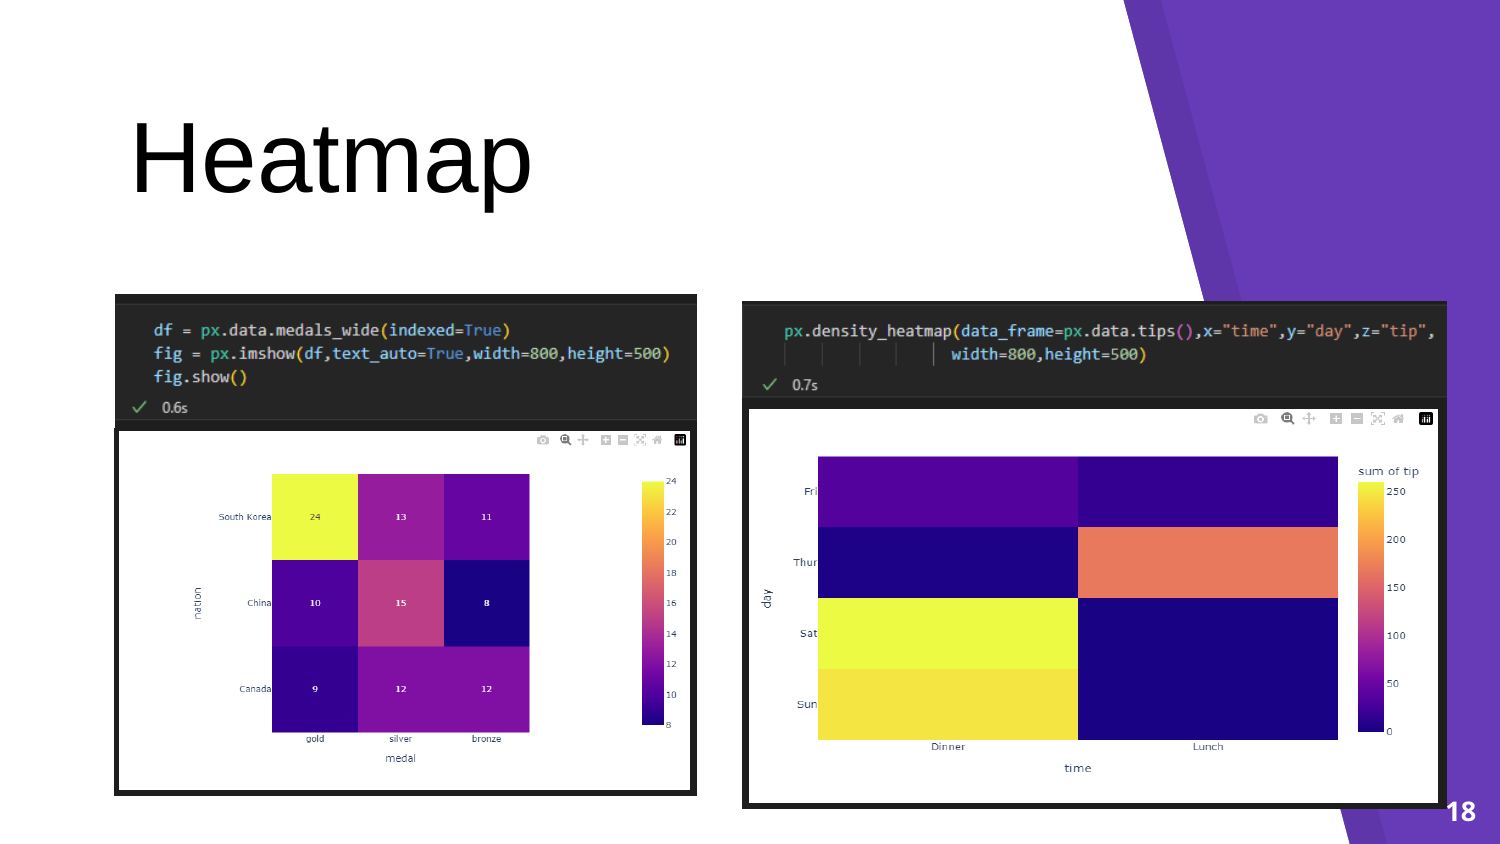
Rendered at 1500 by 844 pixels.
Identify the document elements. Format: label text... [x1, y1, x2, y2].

picture [114, 294, 698, 796]
text_box Heatmap [114, 85, 1097, 221]
picture [742, 301, 1447, 809]
slide_number 18 [1401, 779, 1492, 844]
